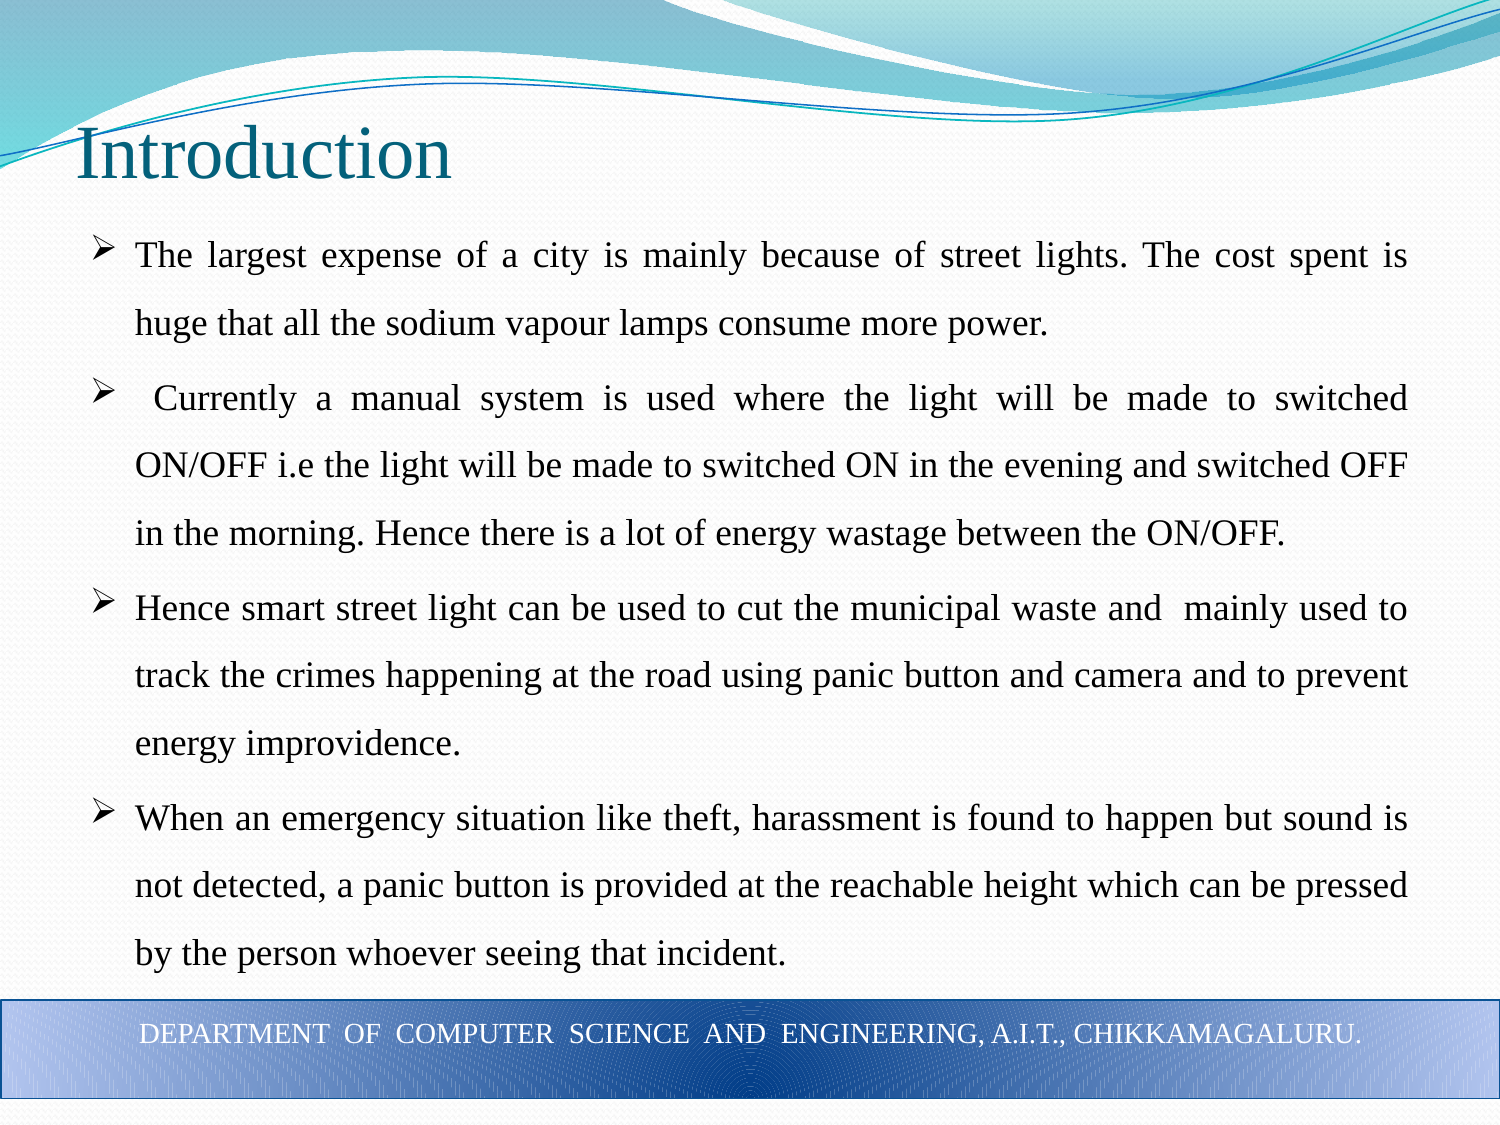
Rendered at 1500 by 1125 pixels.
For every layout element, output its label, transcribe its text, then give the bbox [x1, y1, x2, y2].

title Introduction [75, 75, 1425, 198]
text_box DEPARTMENT OF COMPUTER SCIENCE AND ENGINEERING, A.I.T., CHIKKAMAGALURU. [0, 999, 1500, 1099]
list The largest expense of a city is mainly because of street lights. The cost spent is huge that all the sodium vapour lamps consume more power. Currently a manual system is used where the light will be made to switched ON/OFF i.e the light will be made to switched ON in the evening and switched OFF in the morning. Hence there is a lot of energy wastage between the ON/OFF. Hence smart street light can be used to cut the municipal waste and mainly used to track the crimes happening at the road using panic button and camera and to prevent energy improvidence. When an emergency situation like theft, harassment is found to happen but sound is not detected, a panic button is provided at the reachable height which can be pressed by the person whoever seeing that incident. [75, 200, 1425, 998]
